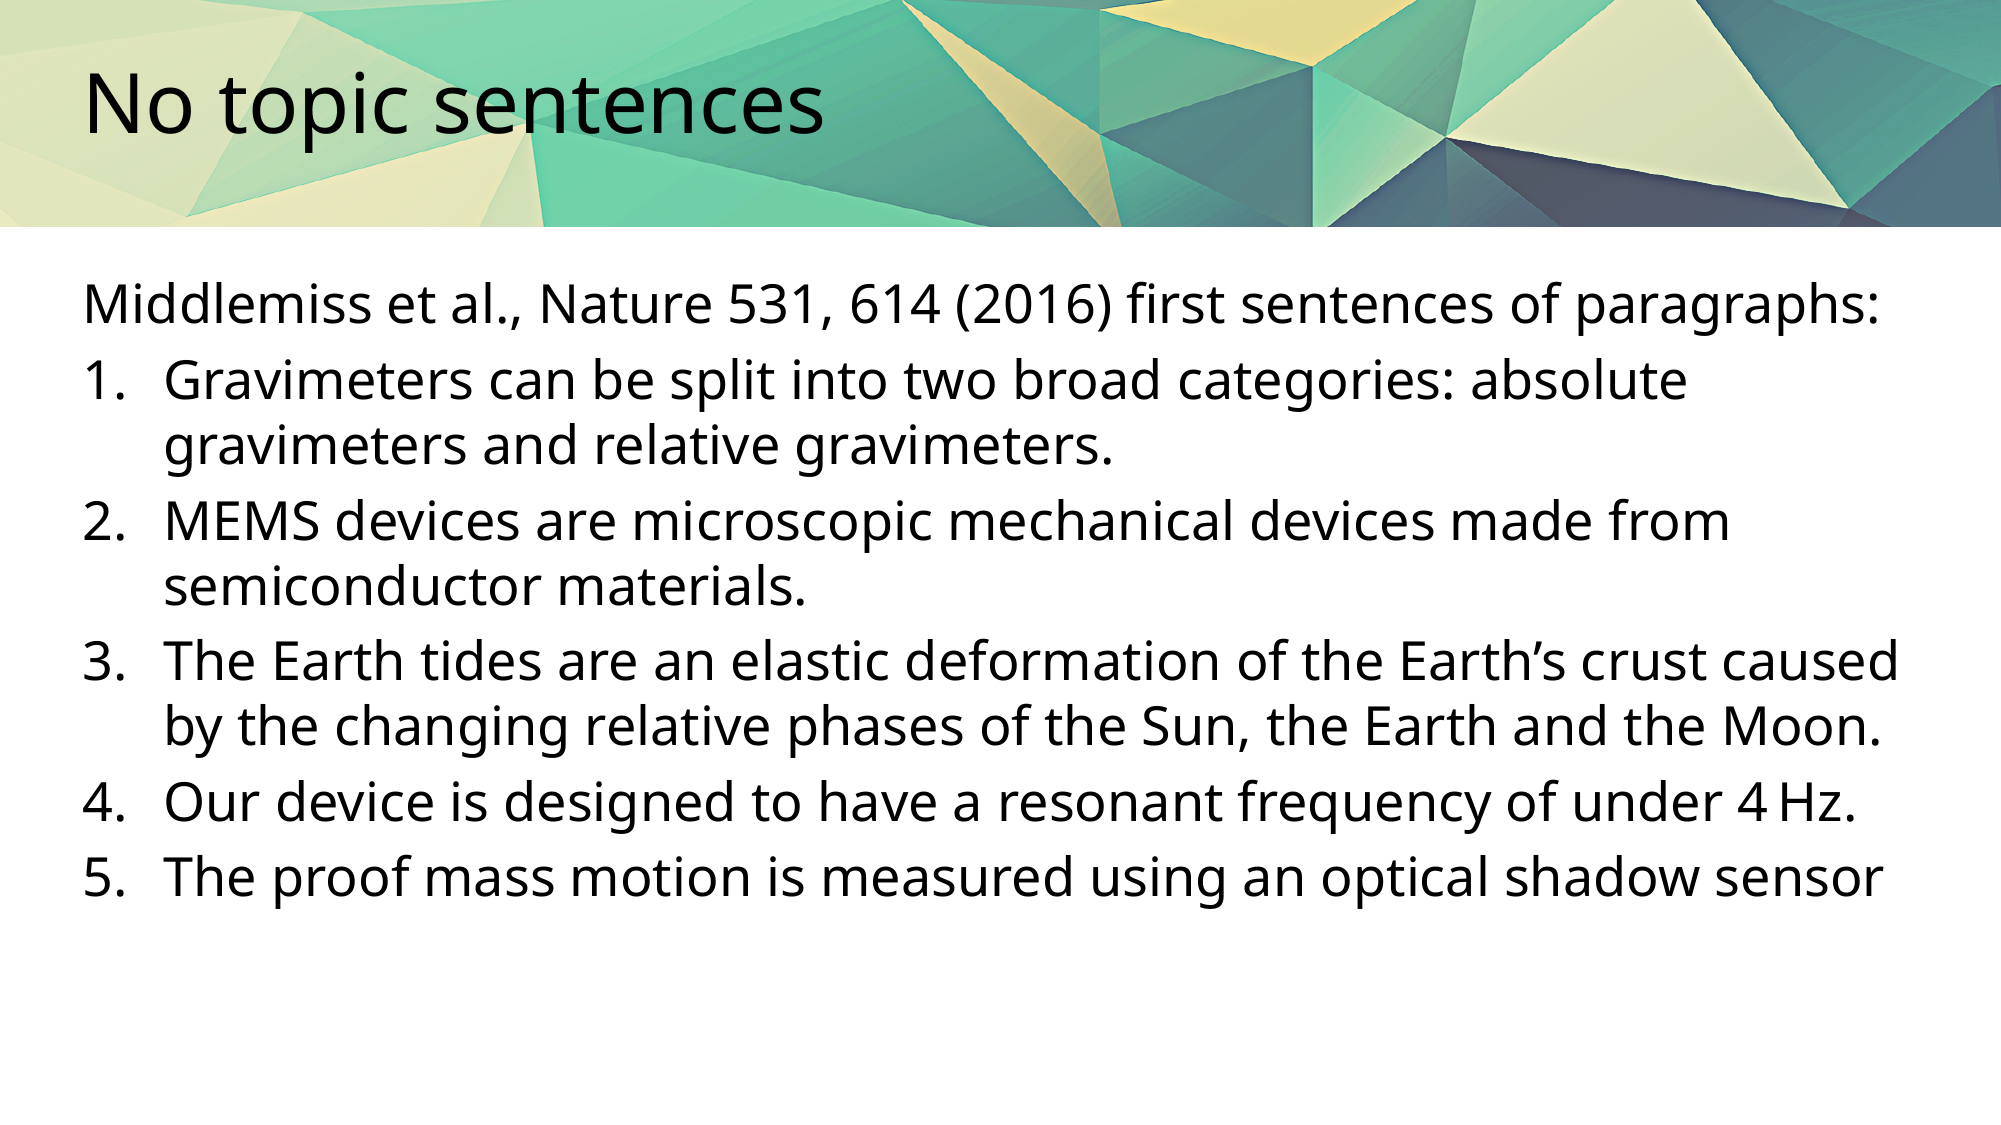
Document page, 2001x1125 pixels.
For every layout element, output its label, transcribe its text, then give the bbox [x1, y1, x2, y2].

list Middlemiss et al., Nature 531, 614 (2016) first sentences of paragraphs: Gravimeters can be split into two broad categories: absolute gravimeters and relative gravimeters. MEMS devices are microscopic mechanical devices made from semiconductor materials. The Earth tides are an elastic deformation of the Earth’s crust caused by the changing relative phases of the Sun, the Earth and the Moon. Our device is designed to have a resonant frequency of under 4 Hz. The proof mass motion is measured using an optical shadow sensor [67, 262, 1928, 1089]
title No topic sentences [67, 6, 1574, 195]
